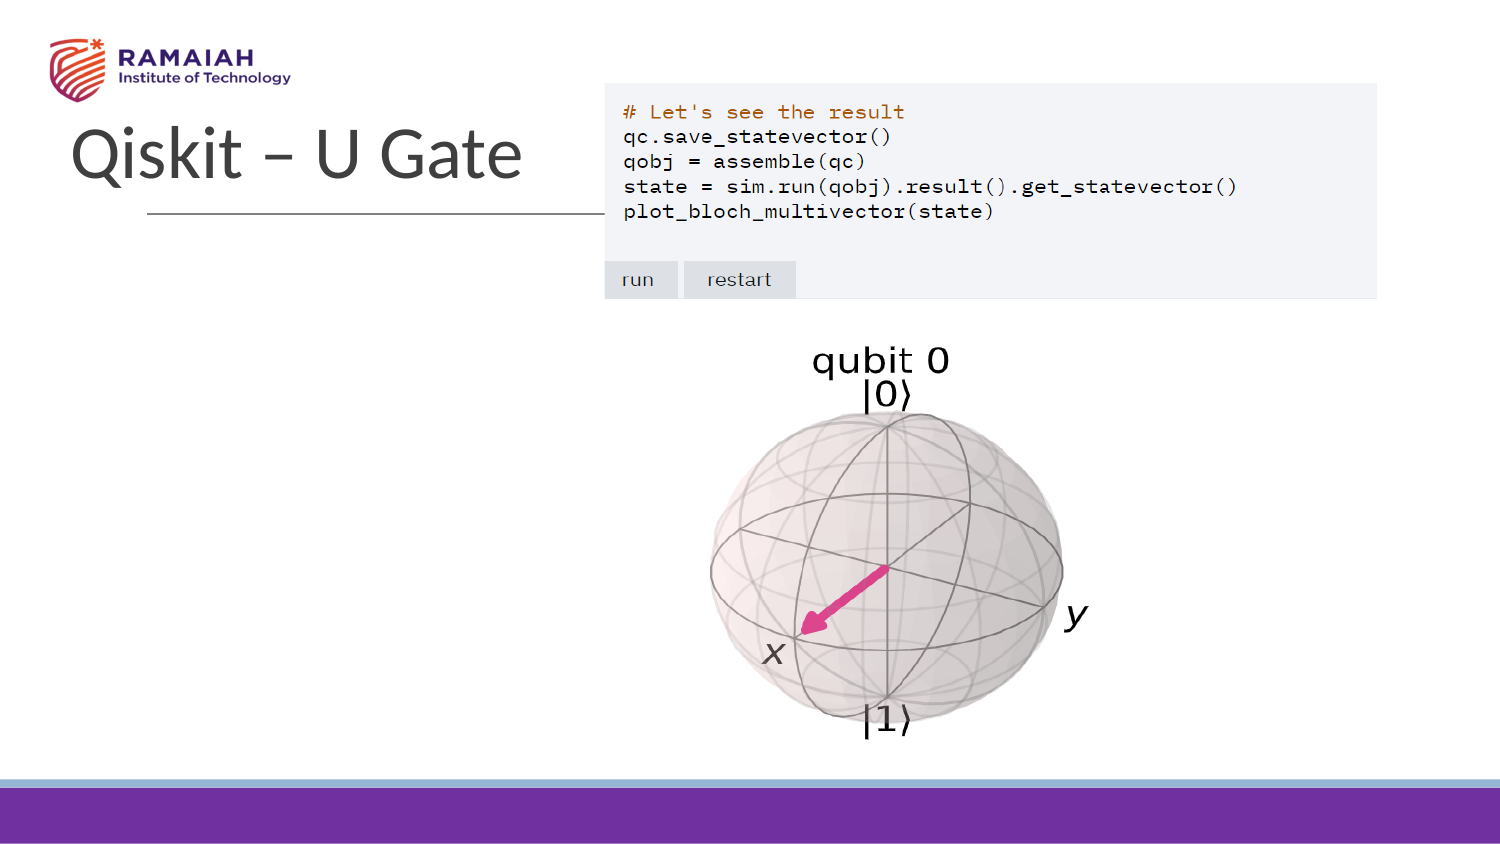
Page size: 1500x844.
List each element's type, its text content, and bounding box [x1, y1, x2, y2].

picture [21, 4, 322, 125]
list [44, 210, 1431, 800]
picture [604, 83, 1377, 768]
title Qiskit – U Gate [59, 50, 1297, 199]
